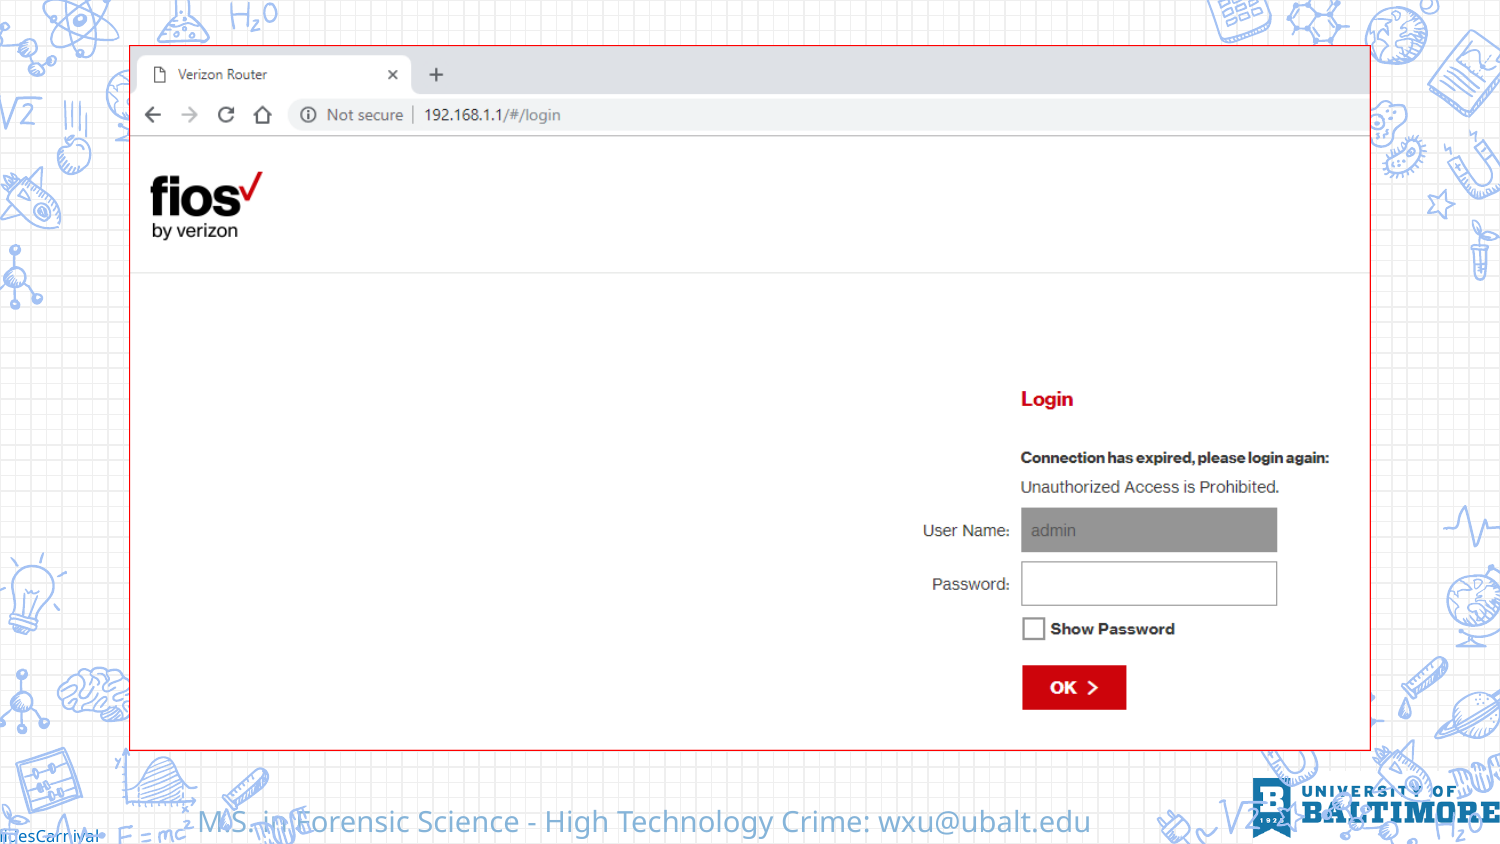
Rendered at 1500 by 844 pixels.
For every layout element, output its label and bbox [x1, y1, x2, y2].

picture [1253, 771, 1500, 844]
picture [1388, 823, 1396, 835]
picture [1408, 786, 1417, 792]
picture [1354, 819, 1361, 827]
picture [1342, 796, 1349, 806]
picture [1405, 773, 1430, 800]
picture [1479, 779, 1483, 790]
picture [1481, 771, 1489, 788]
picture [1471, 771, 1479, 786]
picture [1283, 771, 1308, 783]
picture [129, 45, 1371, 752]
picture [1381, 771, 1421, 792]
picture [1375, 780, 1390, 791]
